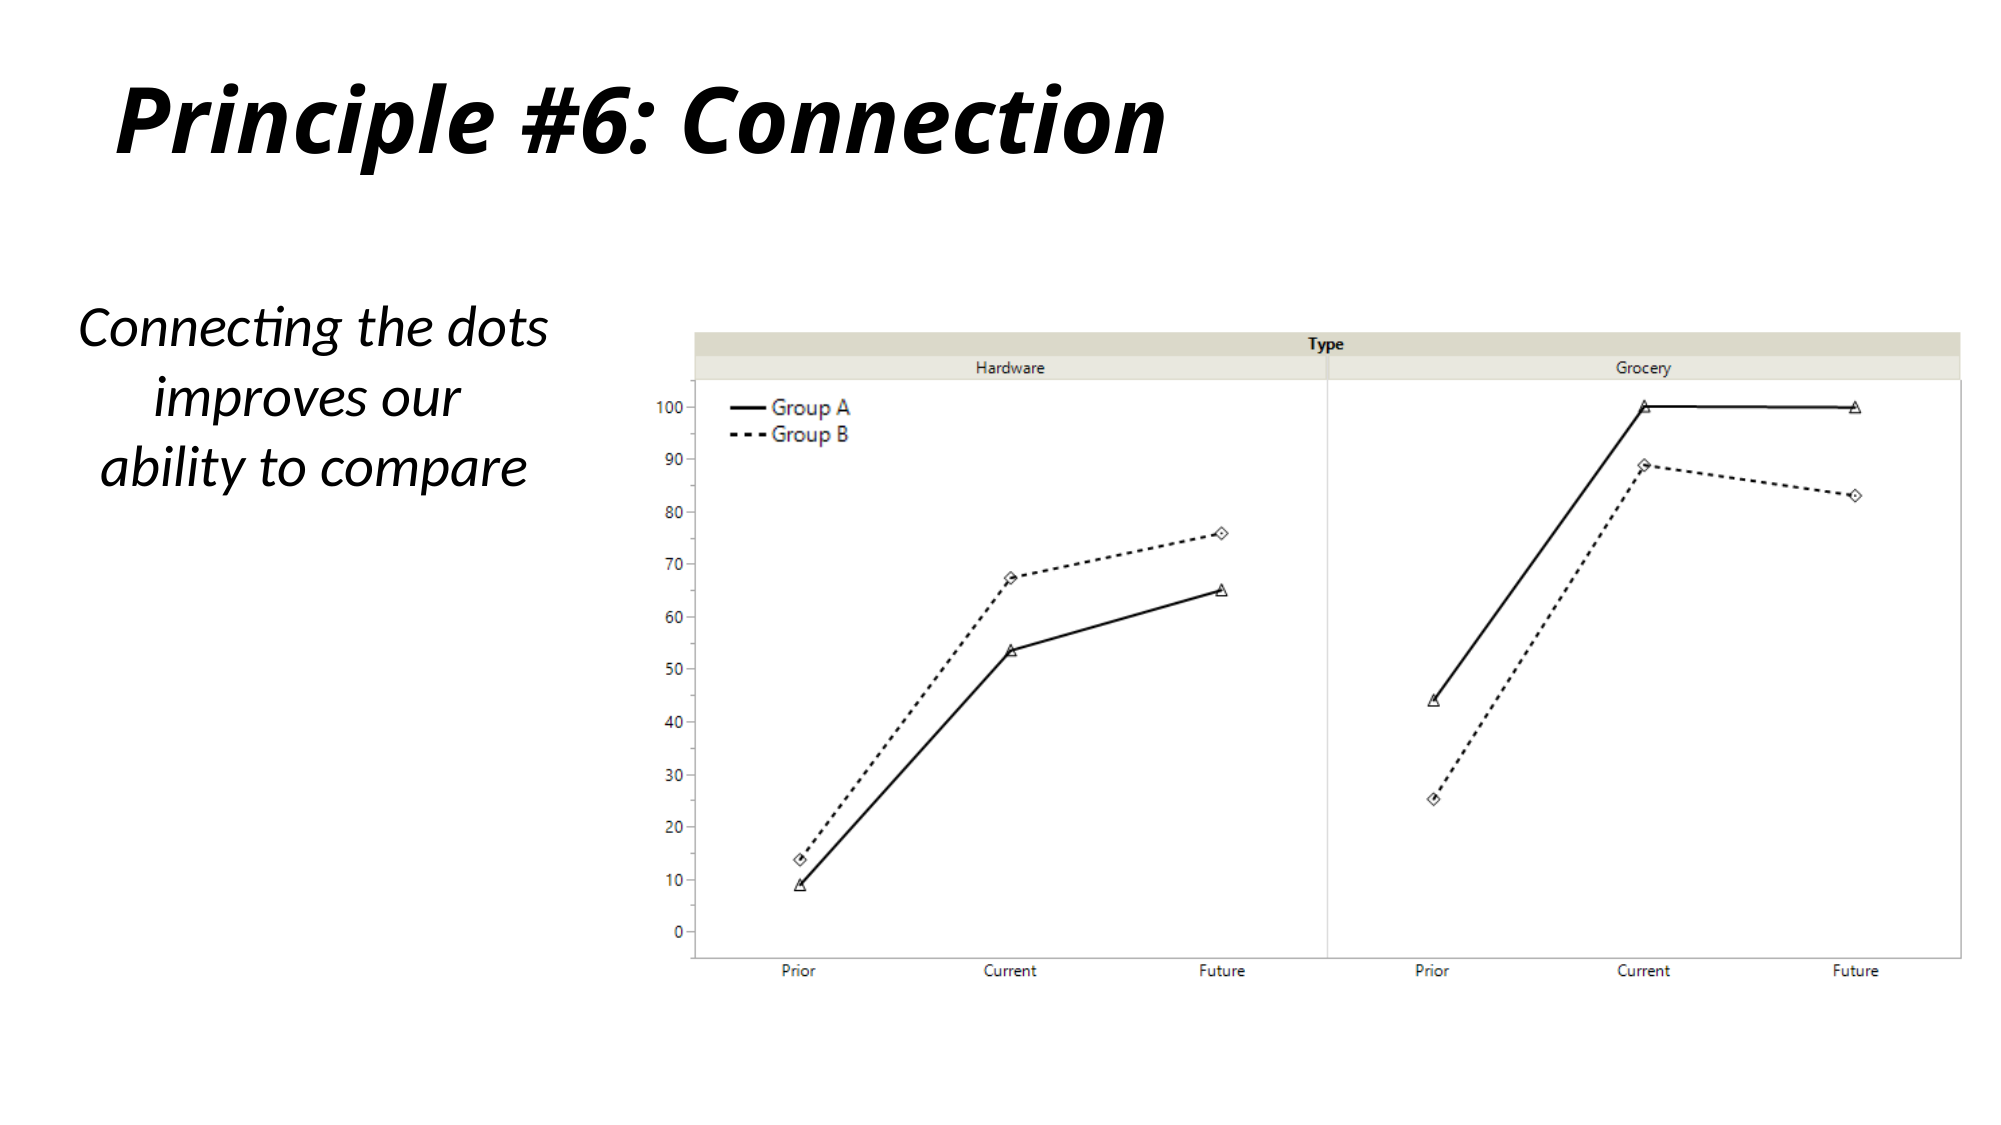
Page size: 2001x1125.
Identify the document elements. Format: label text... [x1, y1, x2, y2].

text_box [653, 331, 1966, 983]
text_box Principle #6: Connection [99, 31, 1464, 181]
text_box Connecting the dots improves our ability to compare [2, 280, 626, 506]
